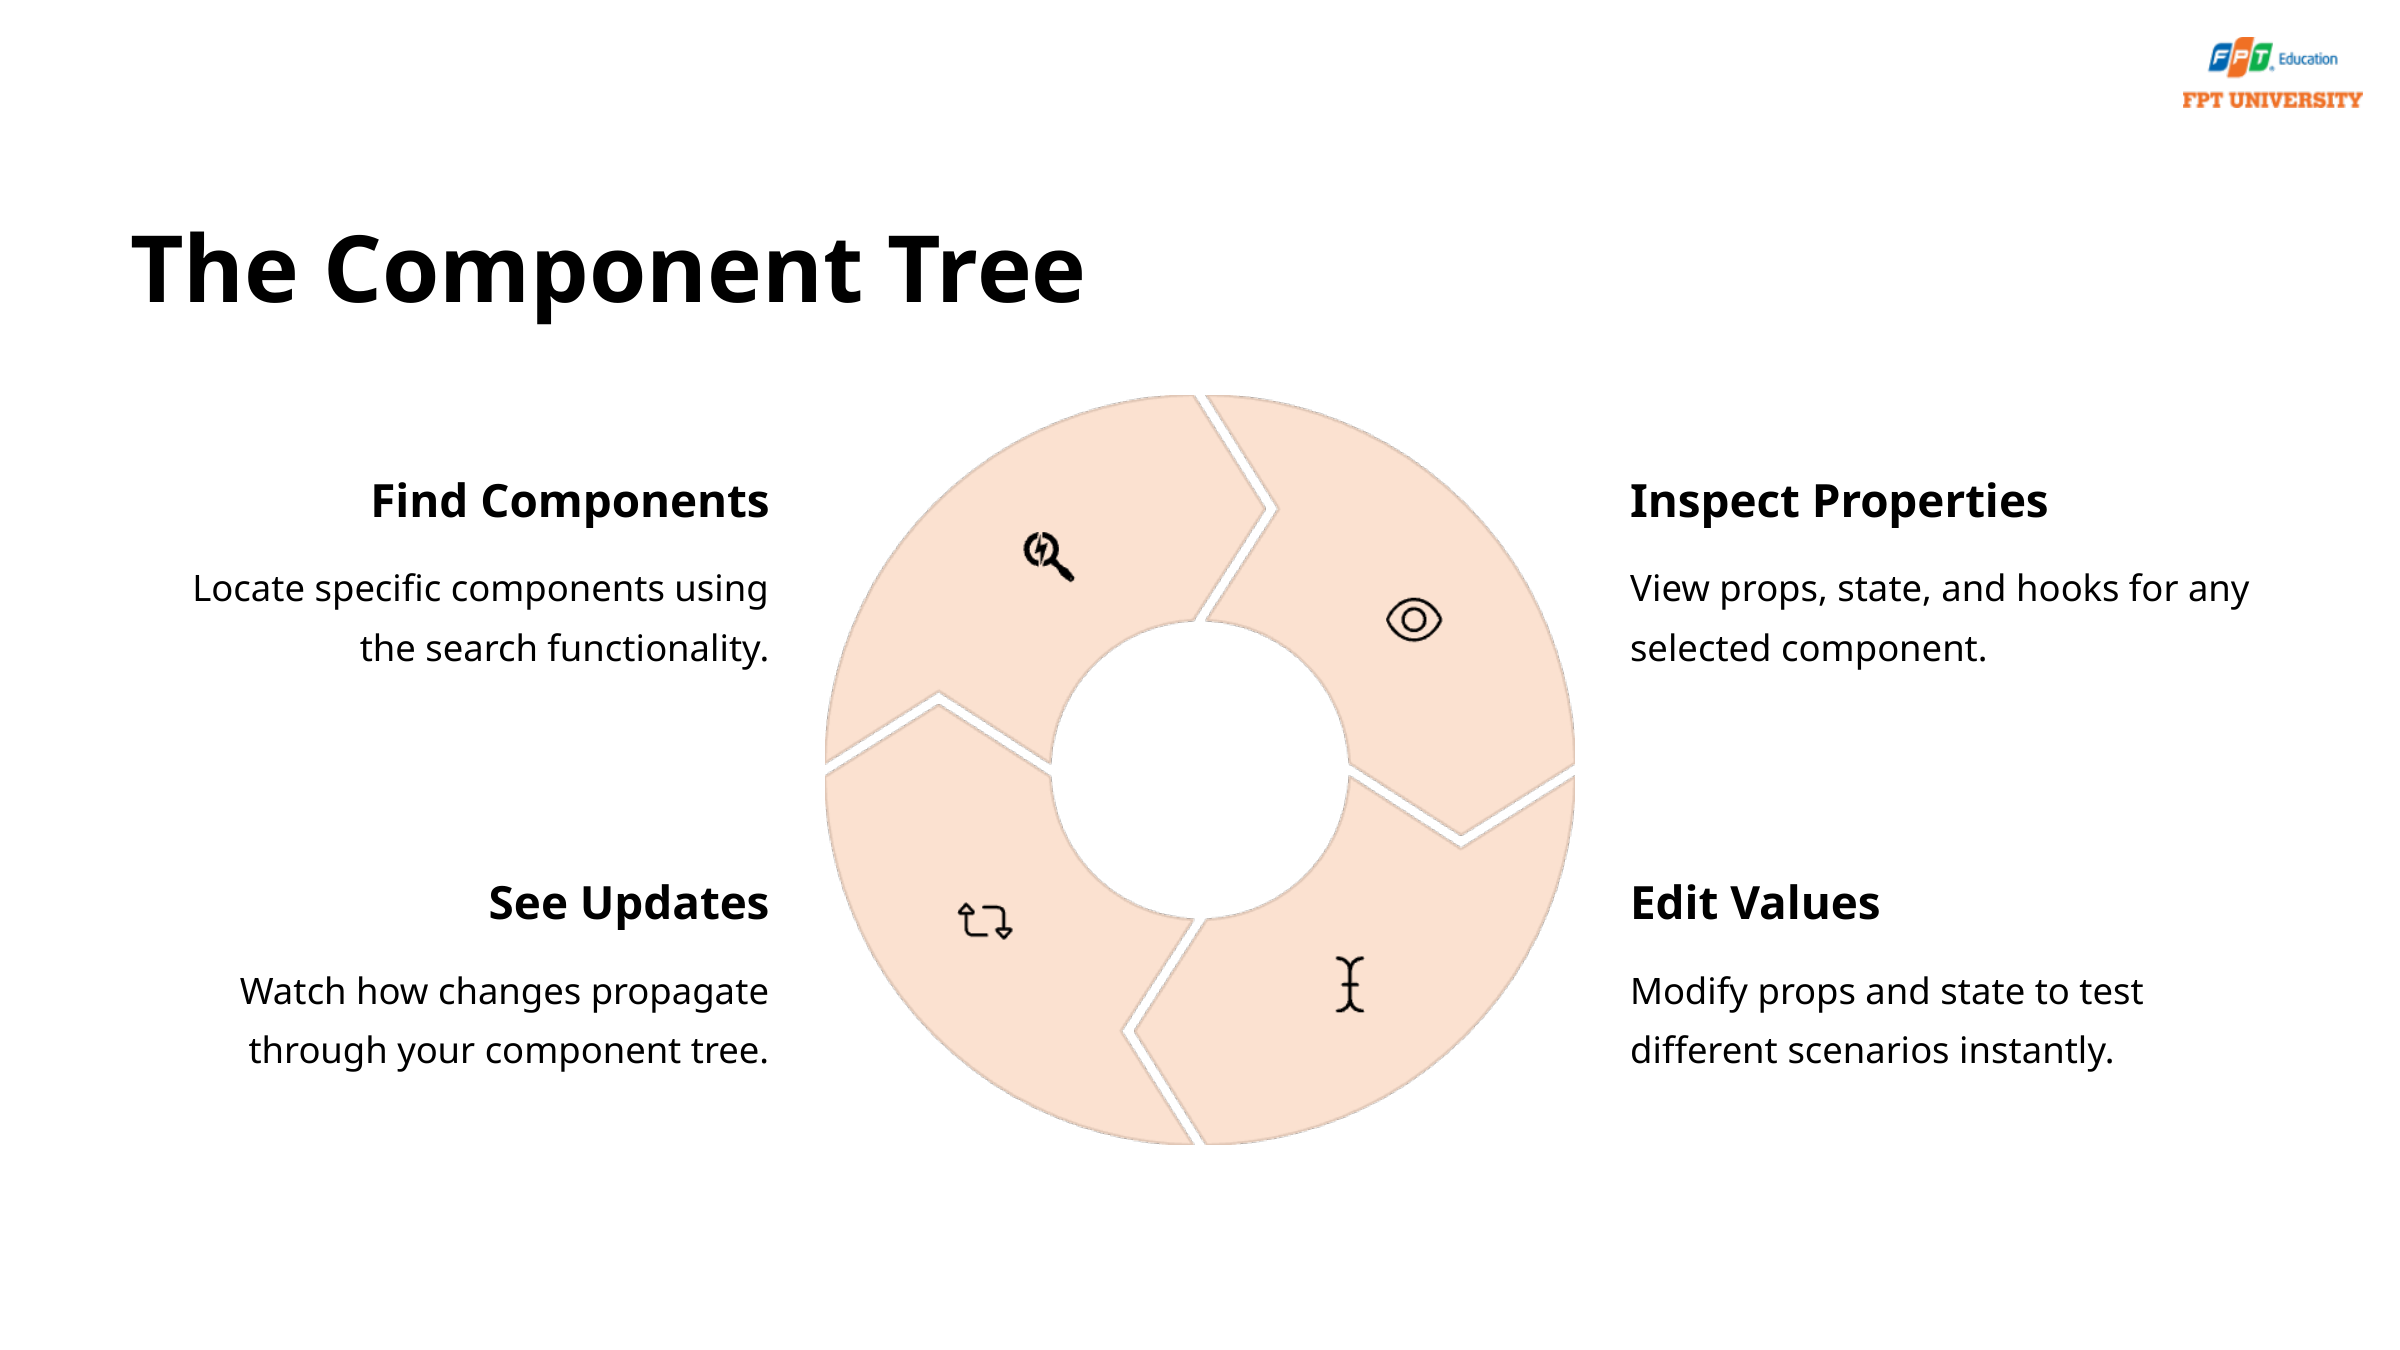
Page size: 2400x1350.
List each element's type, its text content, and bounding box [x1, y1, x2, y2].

text_box Edit Values [1630, 871, 2096, 930]
text_box Modify props and state to test different scenarios instantly. [1630, 952, 2270, 1072]
text_box Inspect Properties [1630, 469, 2096, 528]
picture [825, 395, 1575, 1145]
text_box Locate specific components using the search functionality. [130, 549, 770, 669]
text_box The Component Tree [130, 205, 1085, 322]
text_box Watch how changes propagate through your component tree. [130, 952, 770, 1072]
text_box View props, state, and hooks for any selected component. [1630, 549, 2270, 669]
text_box See Updates [304, 871, 770, 930]
picture [2182, 37, 2363, 108]
text_box Find Components [304, 469, 770, 528]
